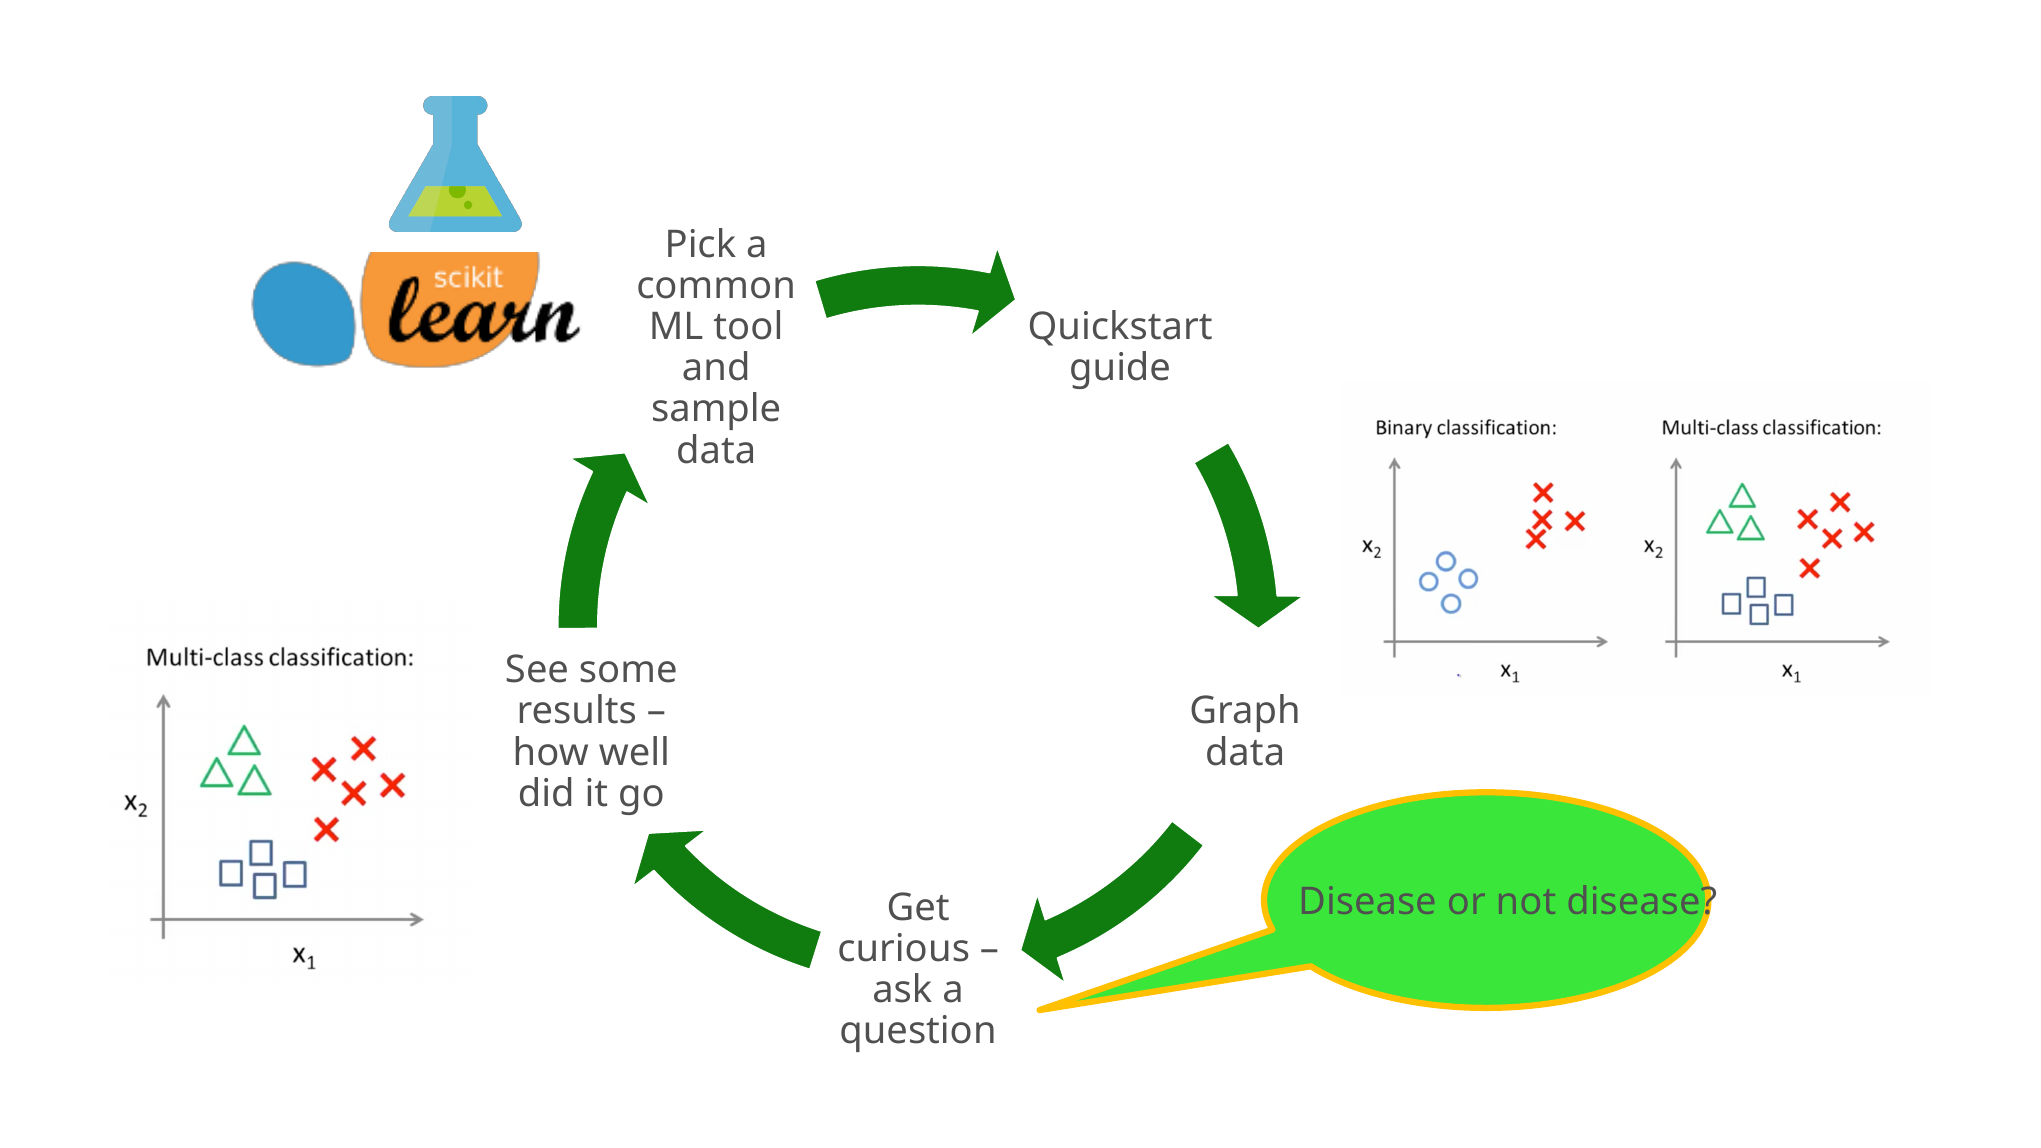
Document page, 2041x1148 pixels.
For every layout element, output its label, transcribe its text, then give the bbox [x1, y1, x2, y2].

text_box [631, 828, 823, 971]
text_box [105, 599, 473, 986]
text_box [1263, 792, 1709, 1009]
text_box Pick a common ML tool and sample data [612, 244, 820, 451]
text_box [813, 245, 1017, 338]
text_box Get curious – ask a question [815, 866, 1022, 1073]
text_box [1022, 820, 1205, 985]
picture [250, 252, 584, 374]
picture [1341, 379, 1930, 697]
text_box Quickstart guide [1016, 244, 1224, 451]
text_box [556, 451, 651, 630]
text_box [1192, 441, 1305, 628]
text_box See some results – how well did it go [488, 628, 695, 836]
text_box Graph data [1141, 628, 1349, 836]
picture [326, 96, 584, 232]
